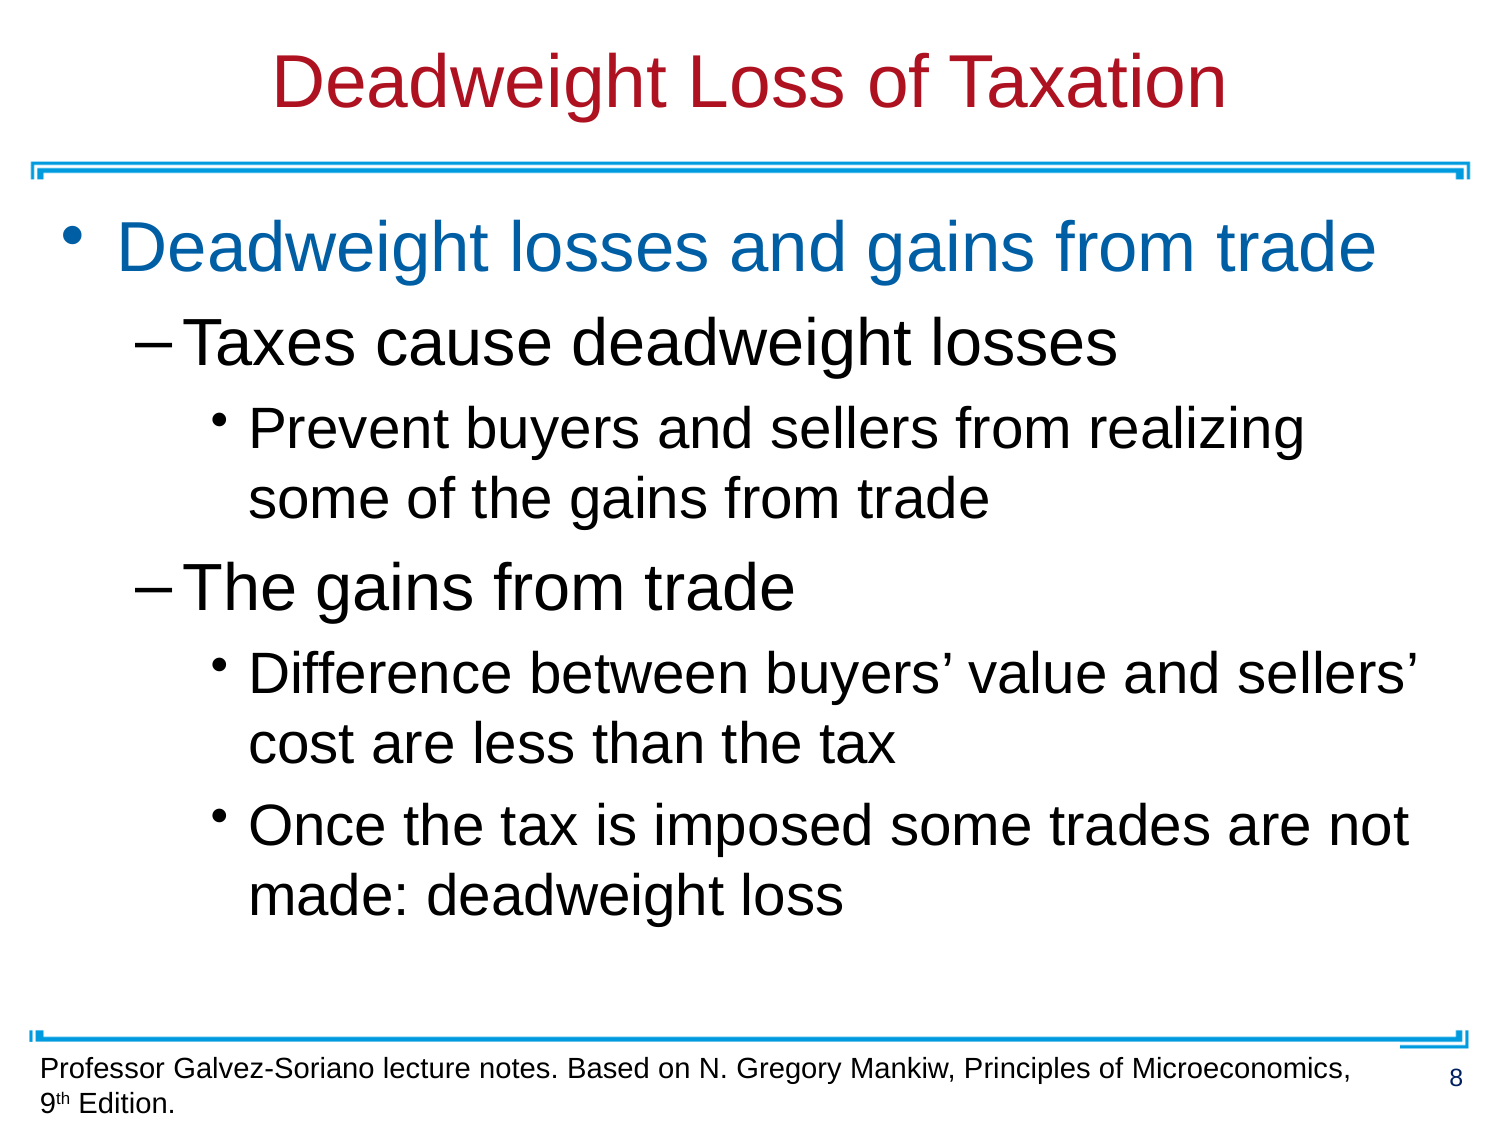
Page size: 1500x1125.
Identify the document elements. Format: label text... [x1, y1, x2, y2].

slide_number 8 [1412, 1052, 1500, 1117]
picture [25, 1024, 1475, 1057]
title Deadweight Loss of Taxation [109, 24, 1391, 169]
list Deadweight losses and gains from trade Taxes cause deadweight losses Prevent buyers and sellers from realizing some of the gains from trade The gains from trade Difference between buyers’ value and sellers’ cost are less than the tax Once the tax is imposed some trades are not made: deadweight loss [45, 193, 1455, 963]
picture [25, 154, 1475, 186]
text_box Professor Galvez-Soriano lecture notes. Based on N. Gregory Mankiw, Principles of Microeconomics, 9th Edition. [24, 1041, 1400, 1125]
